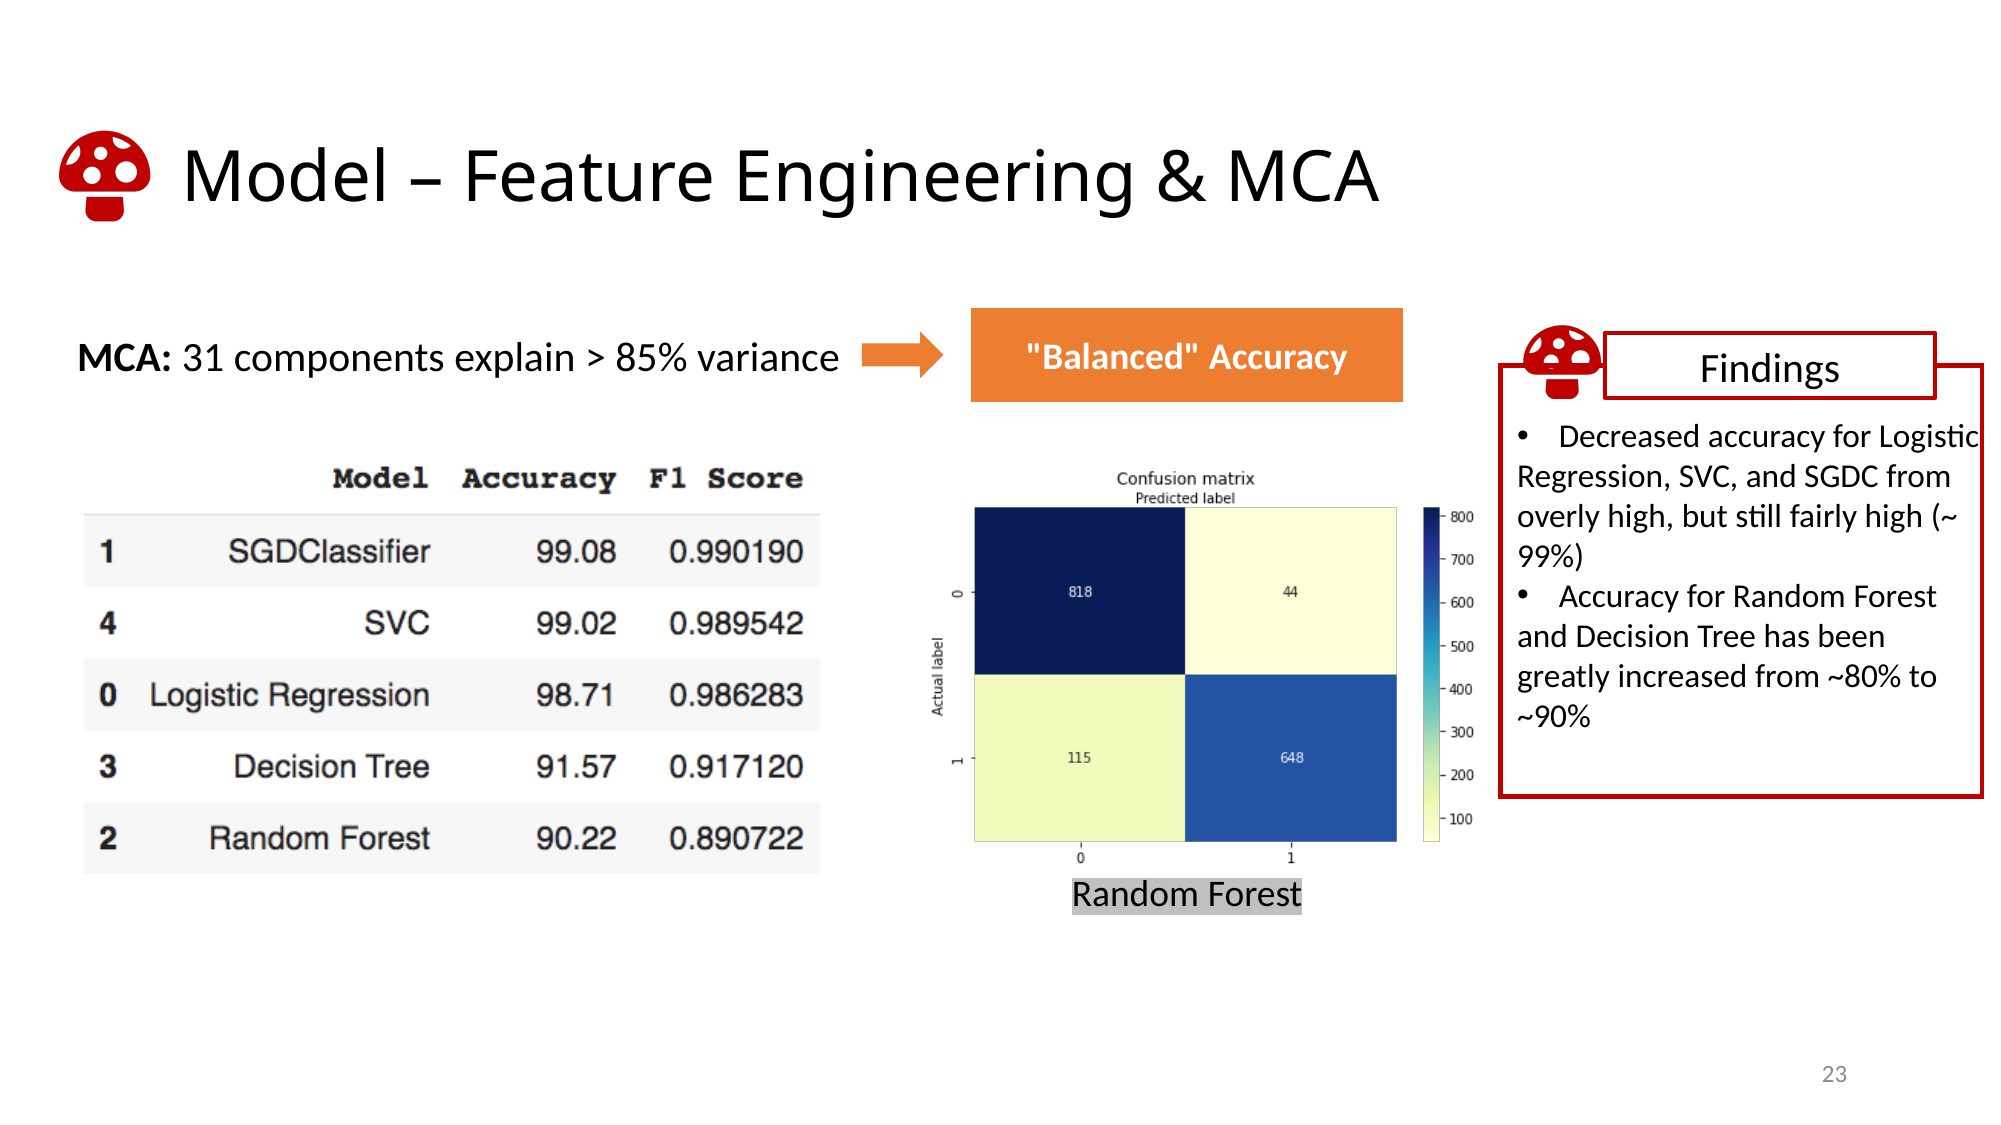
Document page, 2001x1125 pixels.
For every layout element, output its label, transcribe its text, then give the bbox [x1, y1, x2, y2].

text_box Findings [1617, 333, 1935, 398]
text_box Random Forest [817, 861, 1557, 922]
text_box [861, 331, 944, 379]
picture [78, 447, 823, 874]
picture [40, 112, 169, 240]
text_box Model – Feature Engineering & MCA [169, 123, 1784, 223]
picture [924, 462, 1484, 874]
text_box [1499, 365, 1983, 798]
text_box MCA: 31 components explain > 85% variance [62, 322, 875, 388]
text_box Decreased accuracy for Logistic Regression, SVC, and SGDC from overly high, but still fairly high (~ 99%) Accuracy for Random Forest and Decision Tree has been greatly increased from ~80% to ~90% [1502, 407, 1997, 742]
picture [1507, 310, 1617, 414]
text_box "Balanced" Accuracy [972, 309, 1402, 401]
slide_number 23 [1412, 1042, 1863, 1103]
